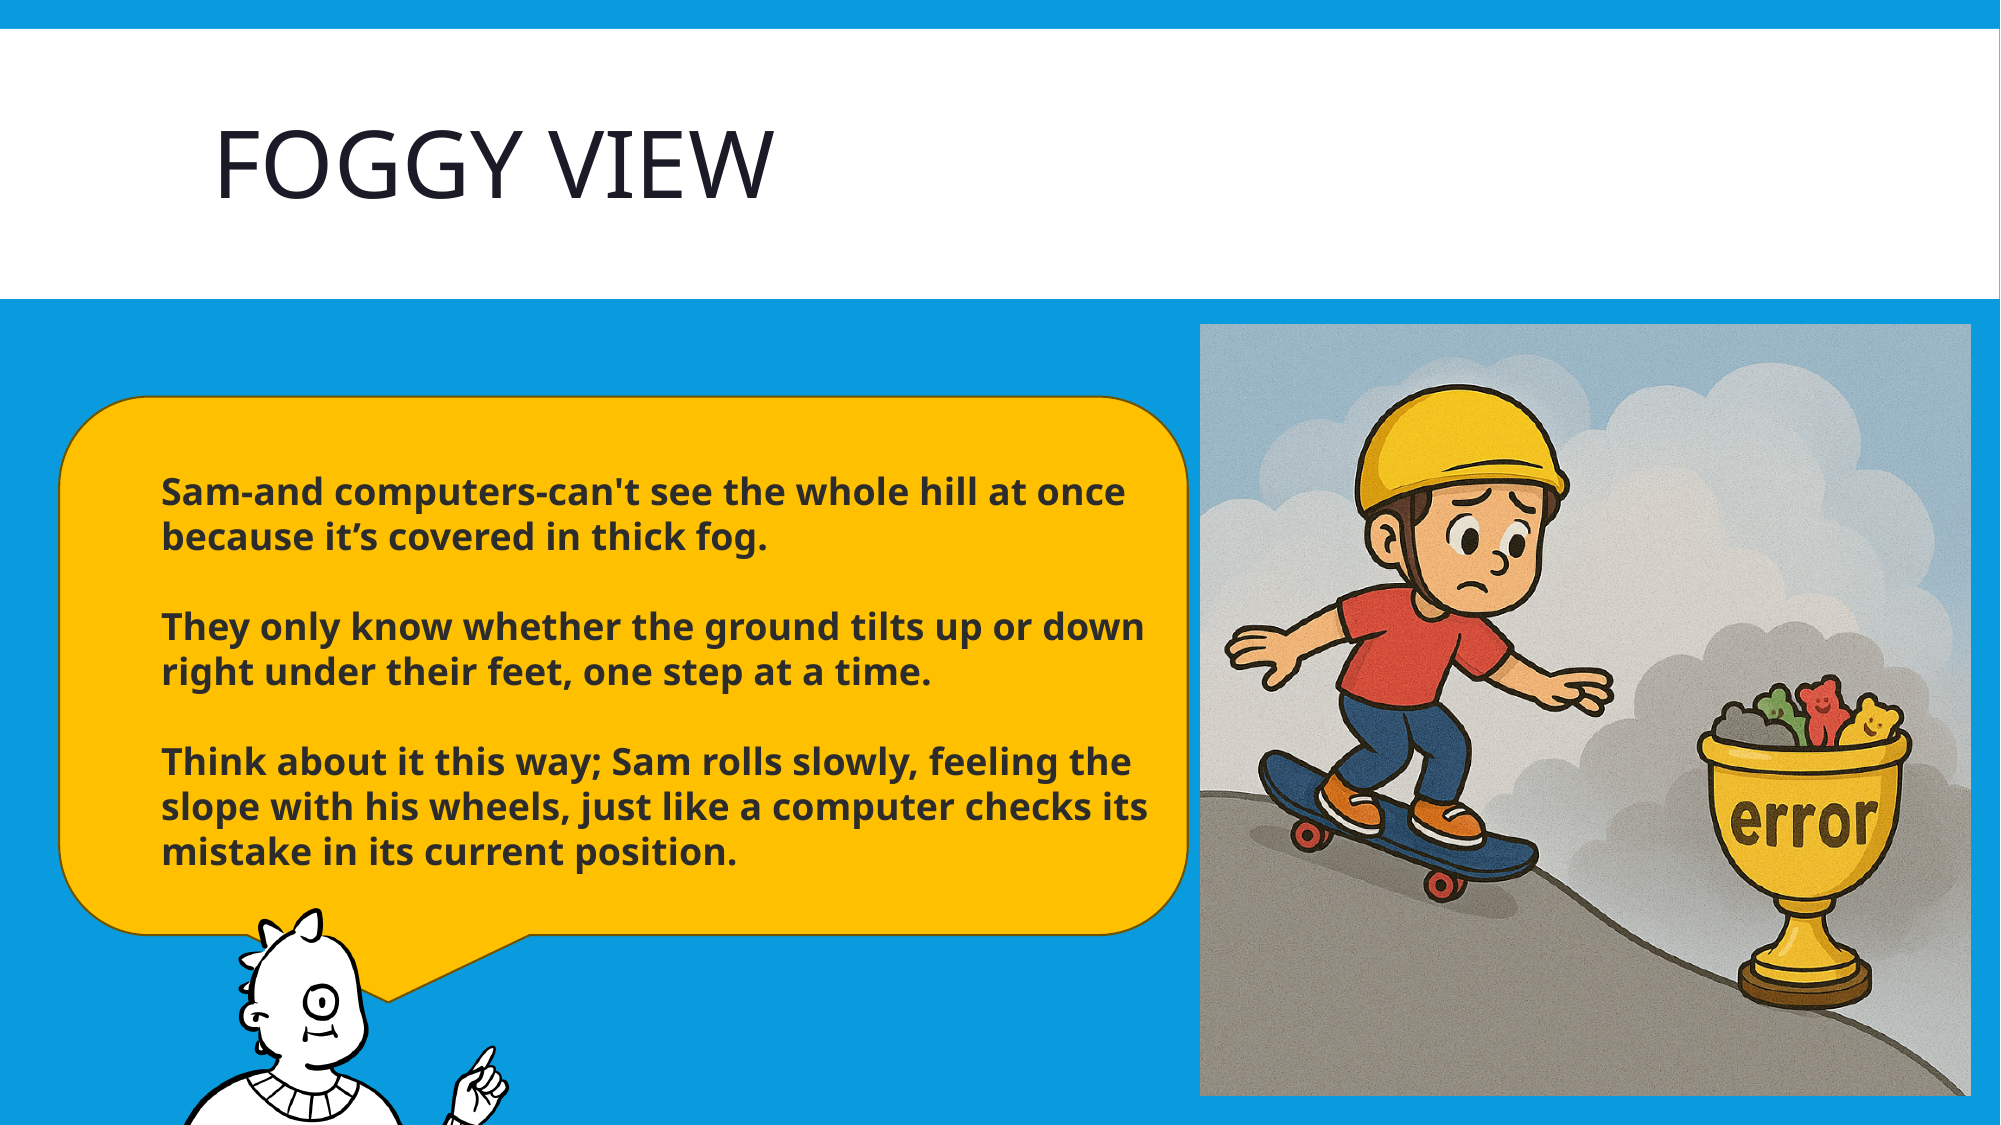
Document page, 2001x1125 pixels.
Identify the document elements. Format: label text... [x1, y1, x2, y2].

text_box Sam-and computers-can't see the whole hill at once because it’s covered in thick fog. They only know whether the ground tilts up or down right under their feet, one step at a time. Think about it this way; Sam rolls slowly, feeling the slope with his wheels, just like a computer checks its mistake in its current position. [145, 460, 1178, 881]
picture [1201, 325, 1970, 1095]
title Foggy View [197, 46, 1803, 295]
picture [146, 898, 519, 1125]
picture [444, 1047, 508, 1125]
text_box [58, 395, 1189, 939]
